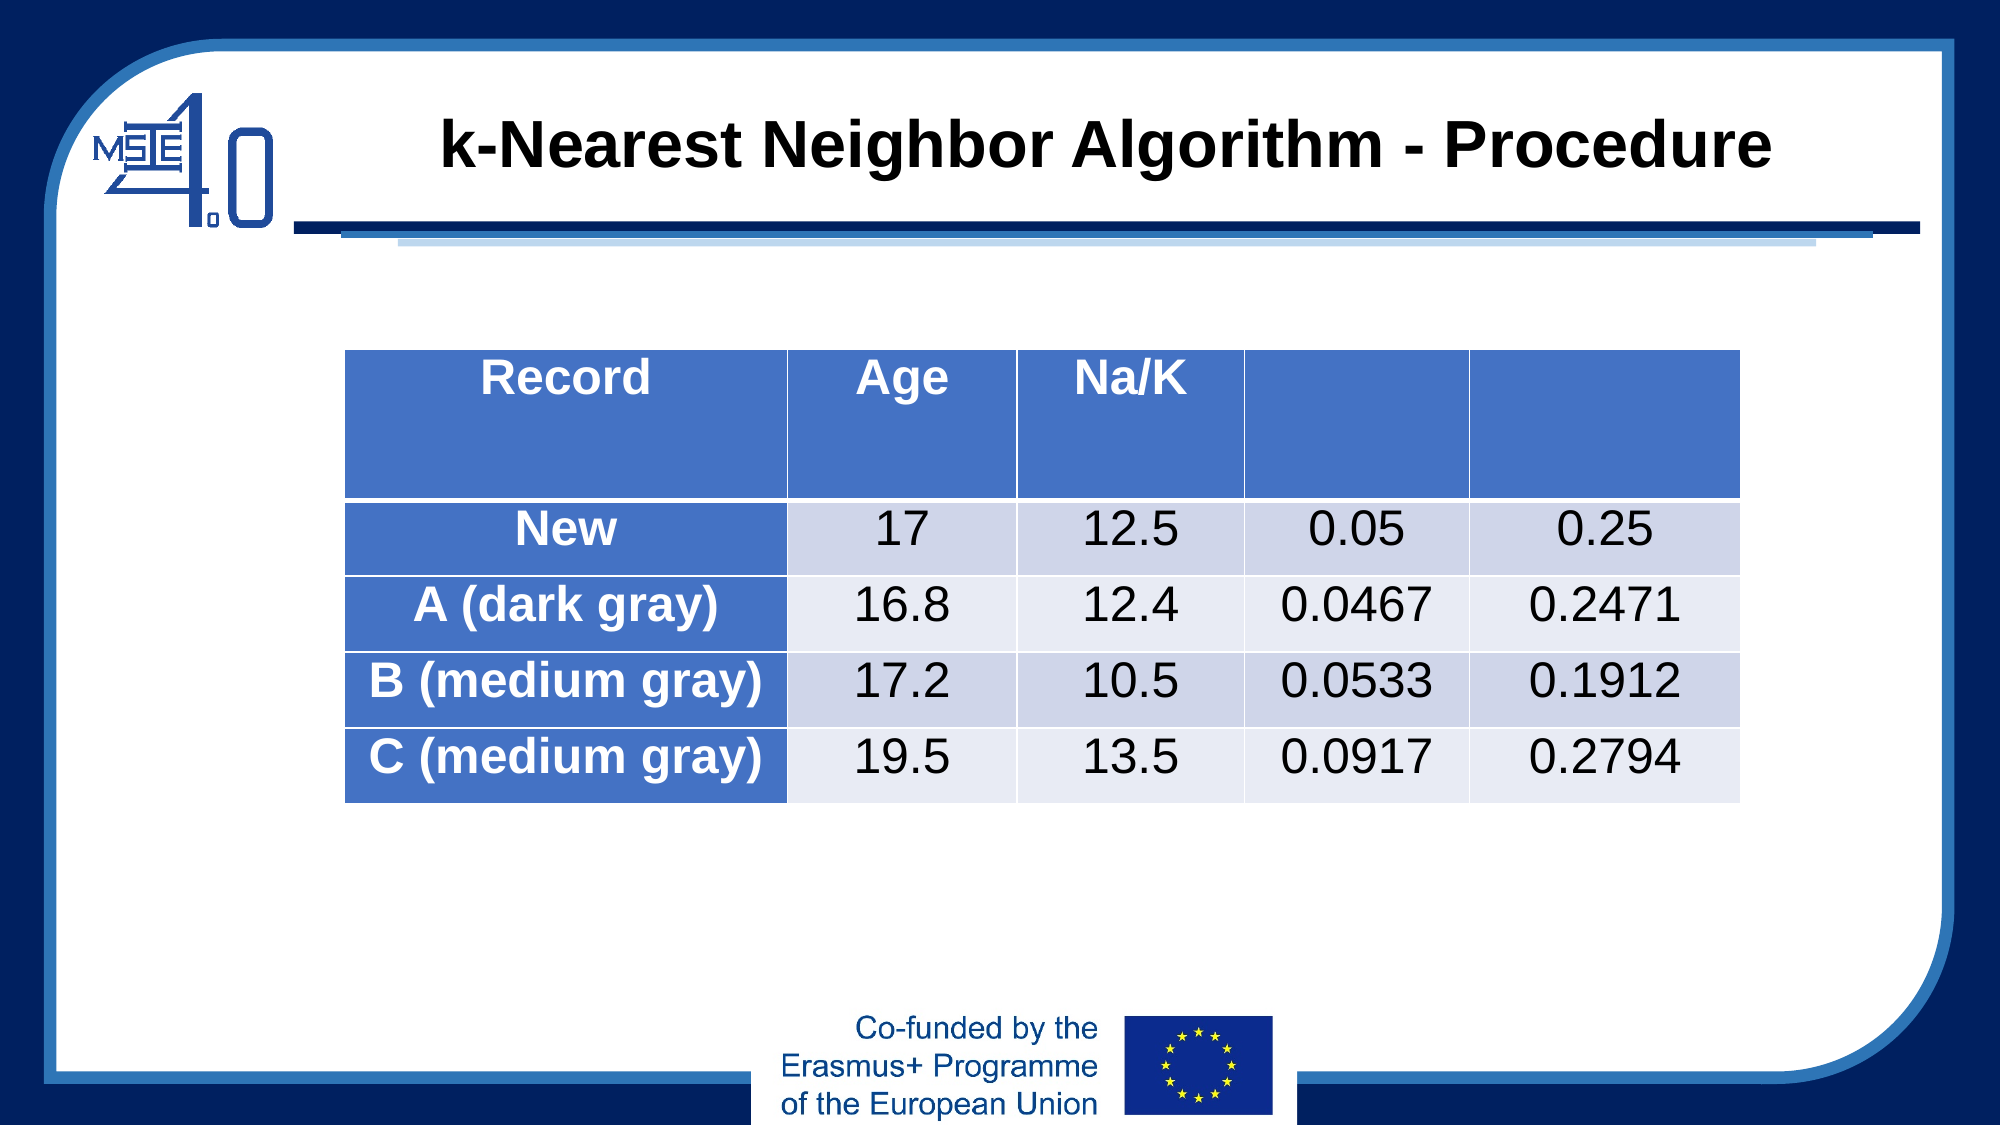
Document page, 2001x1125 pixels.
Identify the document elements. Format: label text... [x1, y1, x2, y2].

picture [751, 1003, 1298, 1125]
title k-Nearest Neighbor Algorithm - Procedure [294, 73, 1921, 220]
